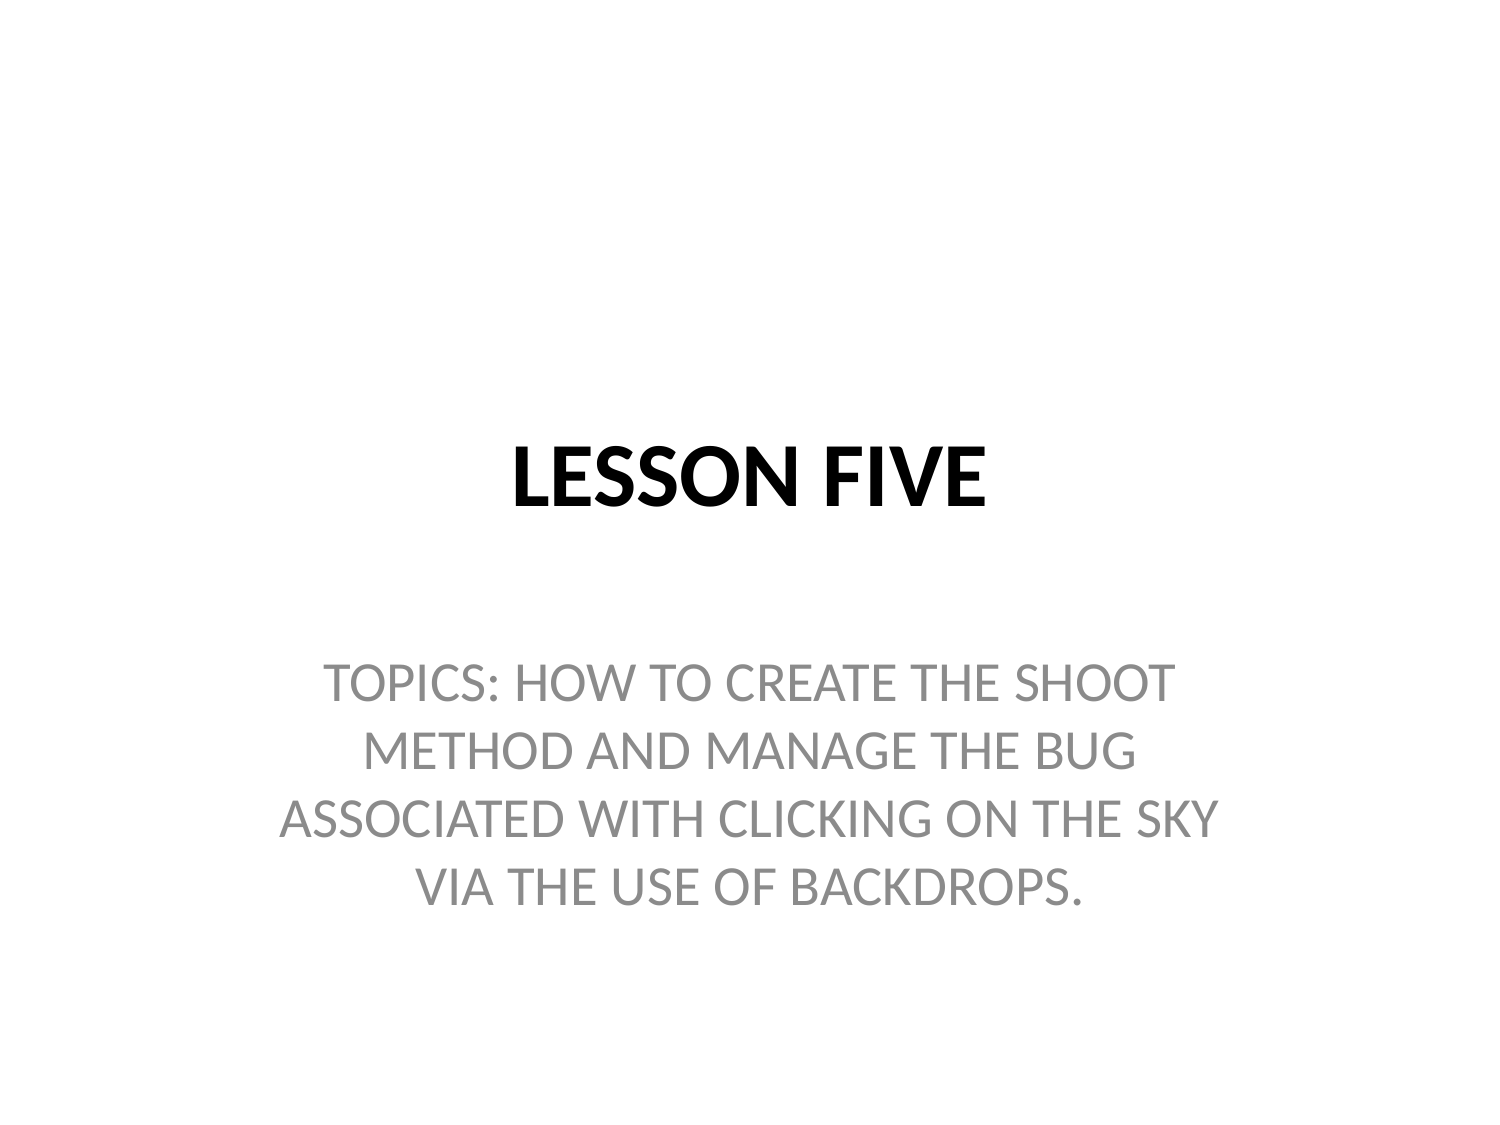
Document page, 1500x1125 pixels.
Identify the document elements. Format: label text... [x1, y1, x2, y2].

subtitle TOPICS: HOW TO CREATE THE SHOOT METHOD AND MANAGE THE BUG ASSOCIATED WITH CLICKING ON THE SKY VIA THE USE OF BACKDROPS. [225, 637, 1275, 925]
title LESSON FIVE [112, 349, 1388, 591]
